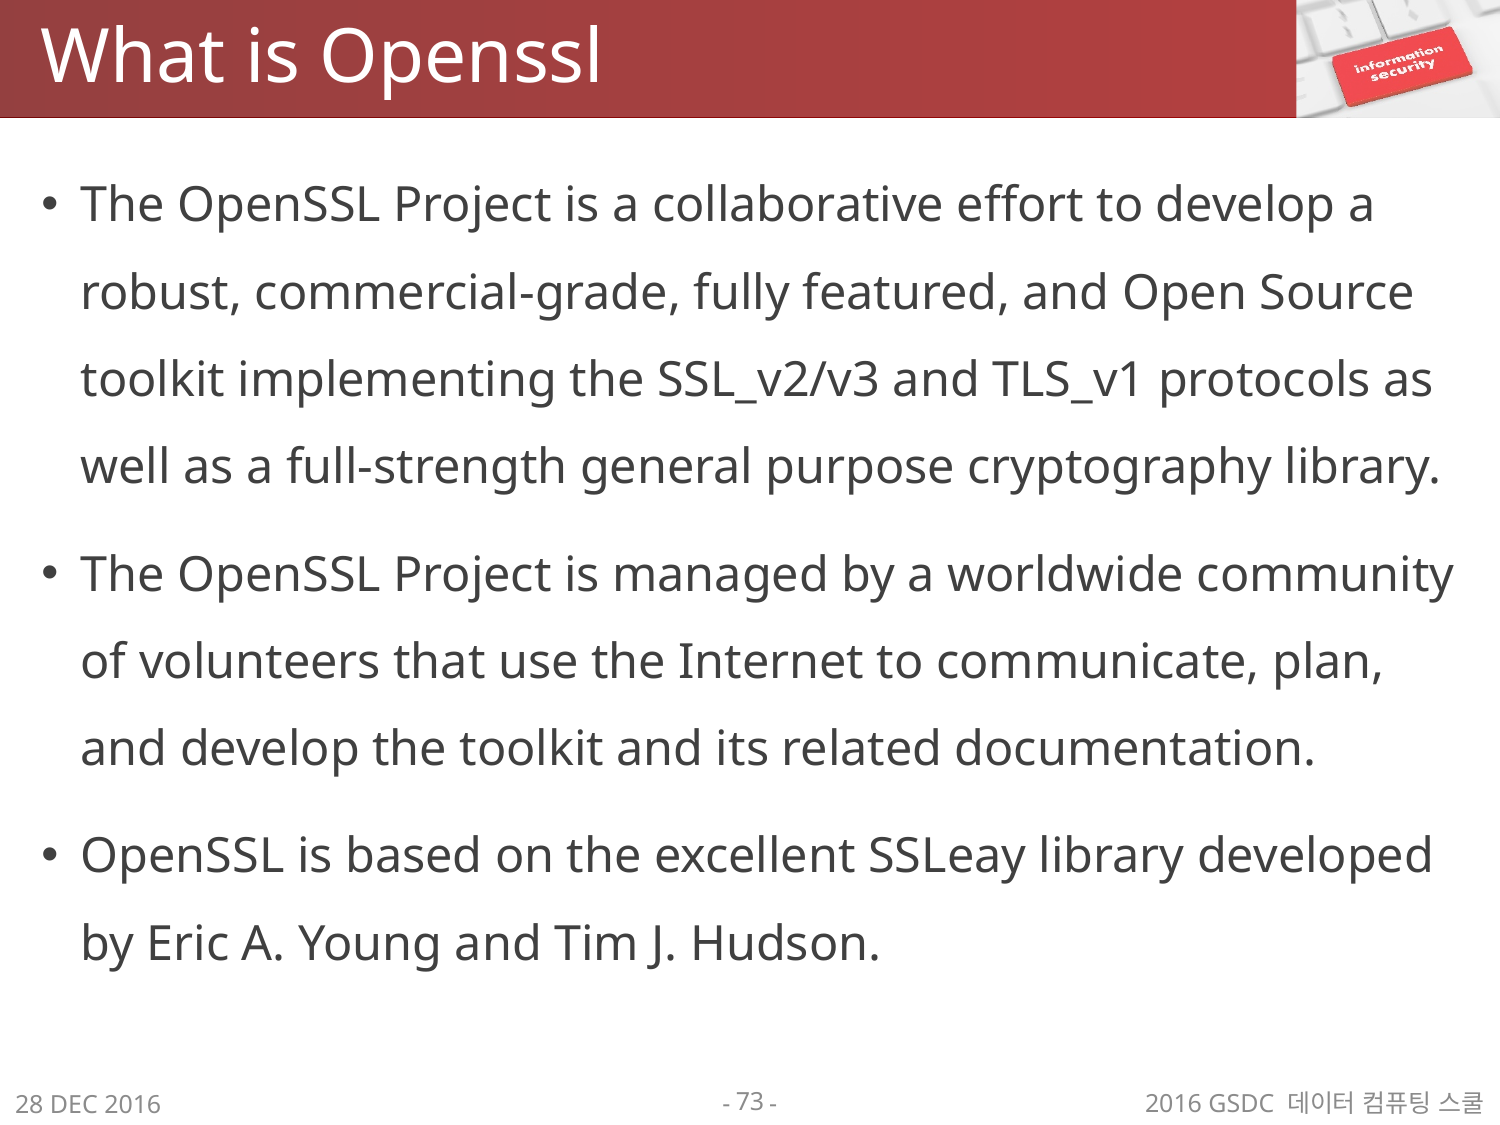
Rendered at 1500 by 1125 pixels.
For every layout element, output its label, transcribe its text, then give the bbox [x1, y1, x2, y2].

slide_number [0, 1082, 364, 1125]
footer 2016 GSDC 데이터 컴퓨팅 스쿨 [993, 1081, 1500, 1125]
slide_number 73 [581, 1081, 919, 1124]
title What is Openssl [25, 0, 1297, 118]
list The OpenSSL Project is a collaborative effort to develop a robust, commercial-grade, fully featured, and Open Source toolkit implementing the SSL_v2/v3 and TLS_v1 protocols as well as a full-strength general purpose cryptography library. The OpenSSL Project is managed by a worldwide community of volunteers that use the Internet to communicate, plan, and develop the toolkit and its related documentation. OpenSSL is based on the excellent SSLeay library developed by Eric A. Young and Tim J. Hudson. [26, 136, 1474, 1028]
list 시저 암호 [1297, 0, 1500, 118]
